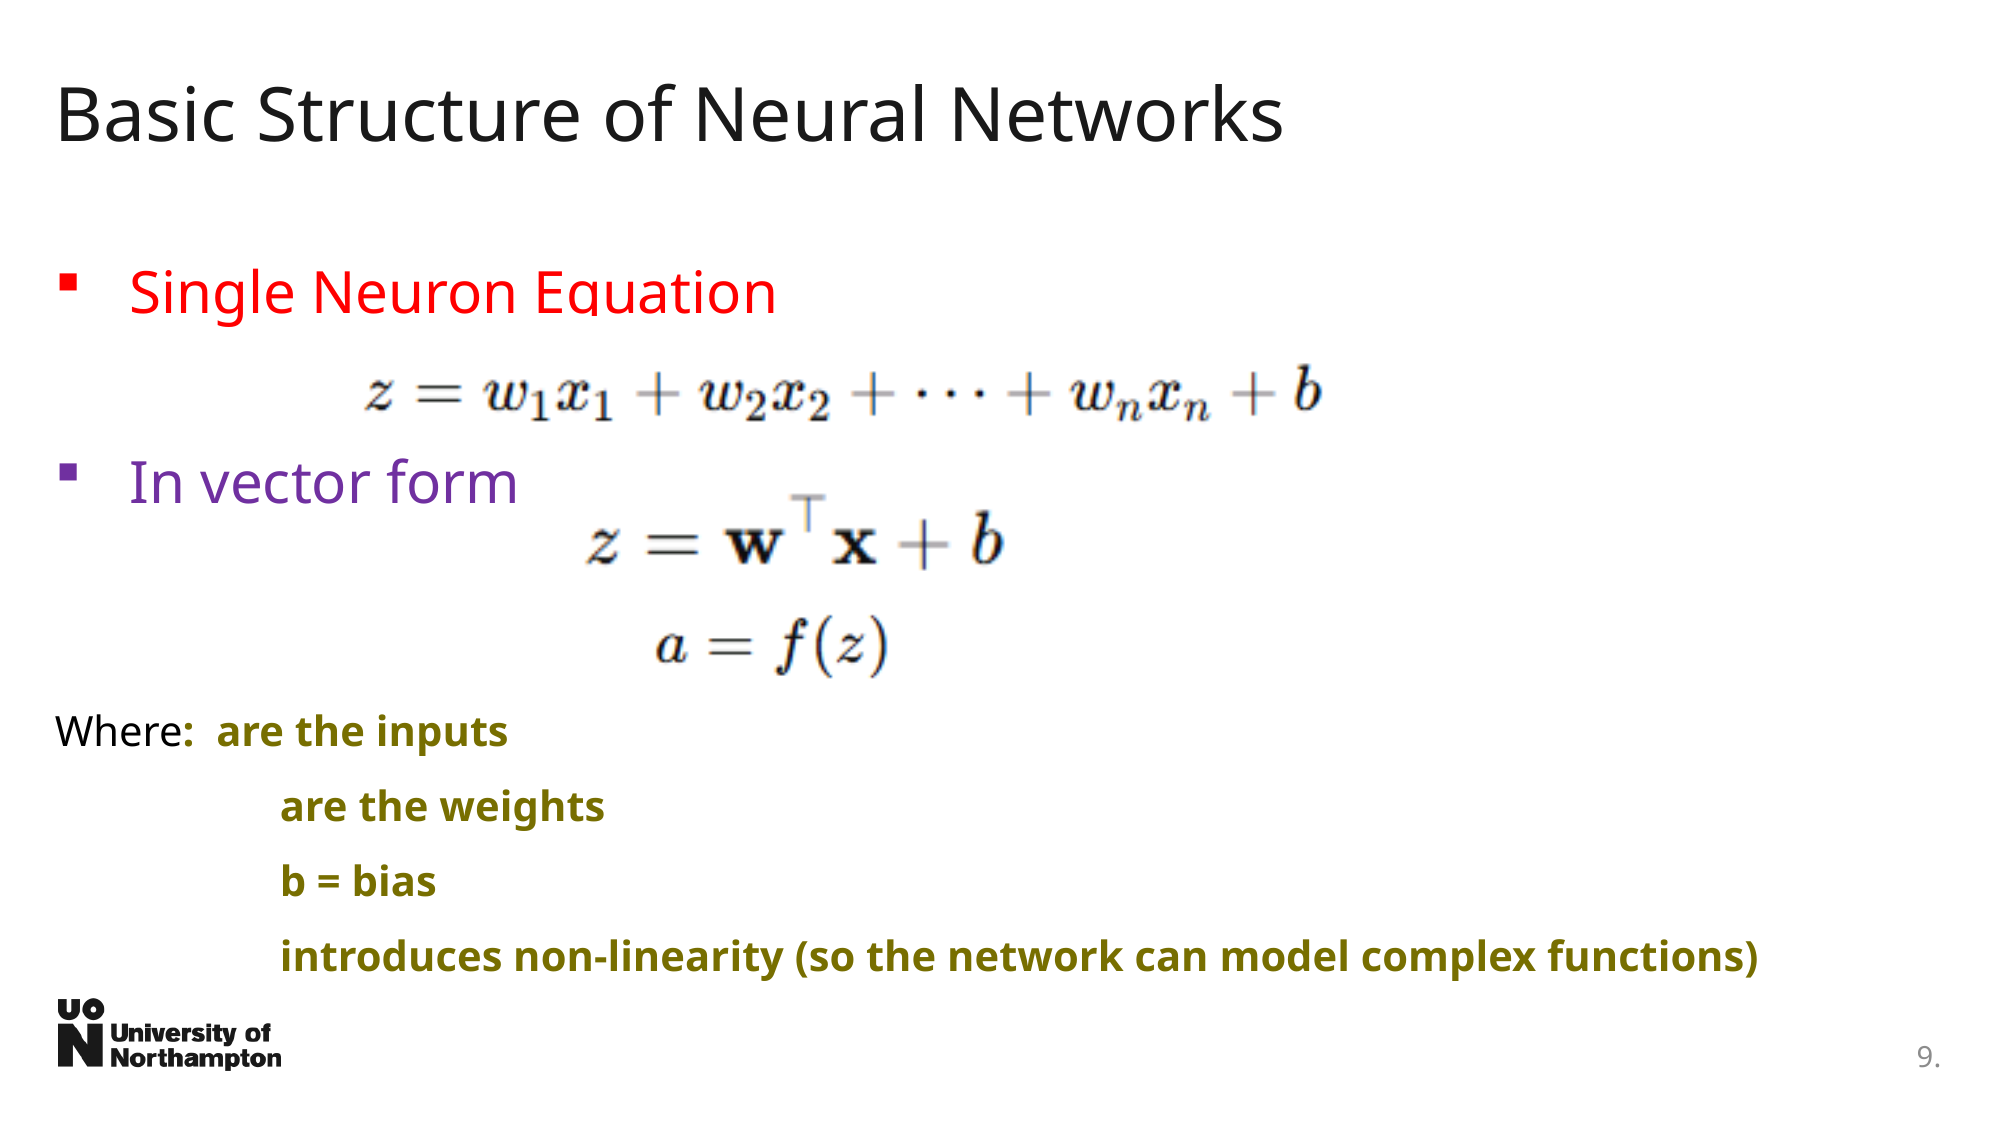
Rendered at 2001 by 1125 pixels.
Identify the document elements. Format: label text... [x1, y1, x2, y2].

slide_number 9. [1743, 1027, 1957, 1087]
picture [546, 467, 1083, 703]
title Basic Structure of Neural Networks [39, 69, 1765, 168]
picture [58, 998, 281, 1071]
picture [309, 316, 1438, 446]
